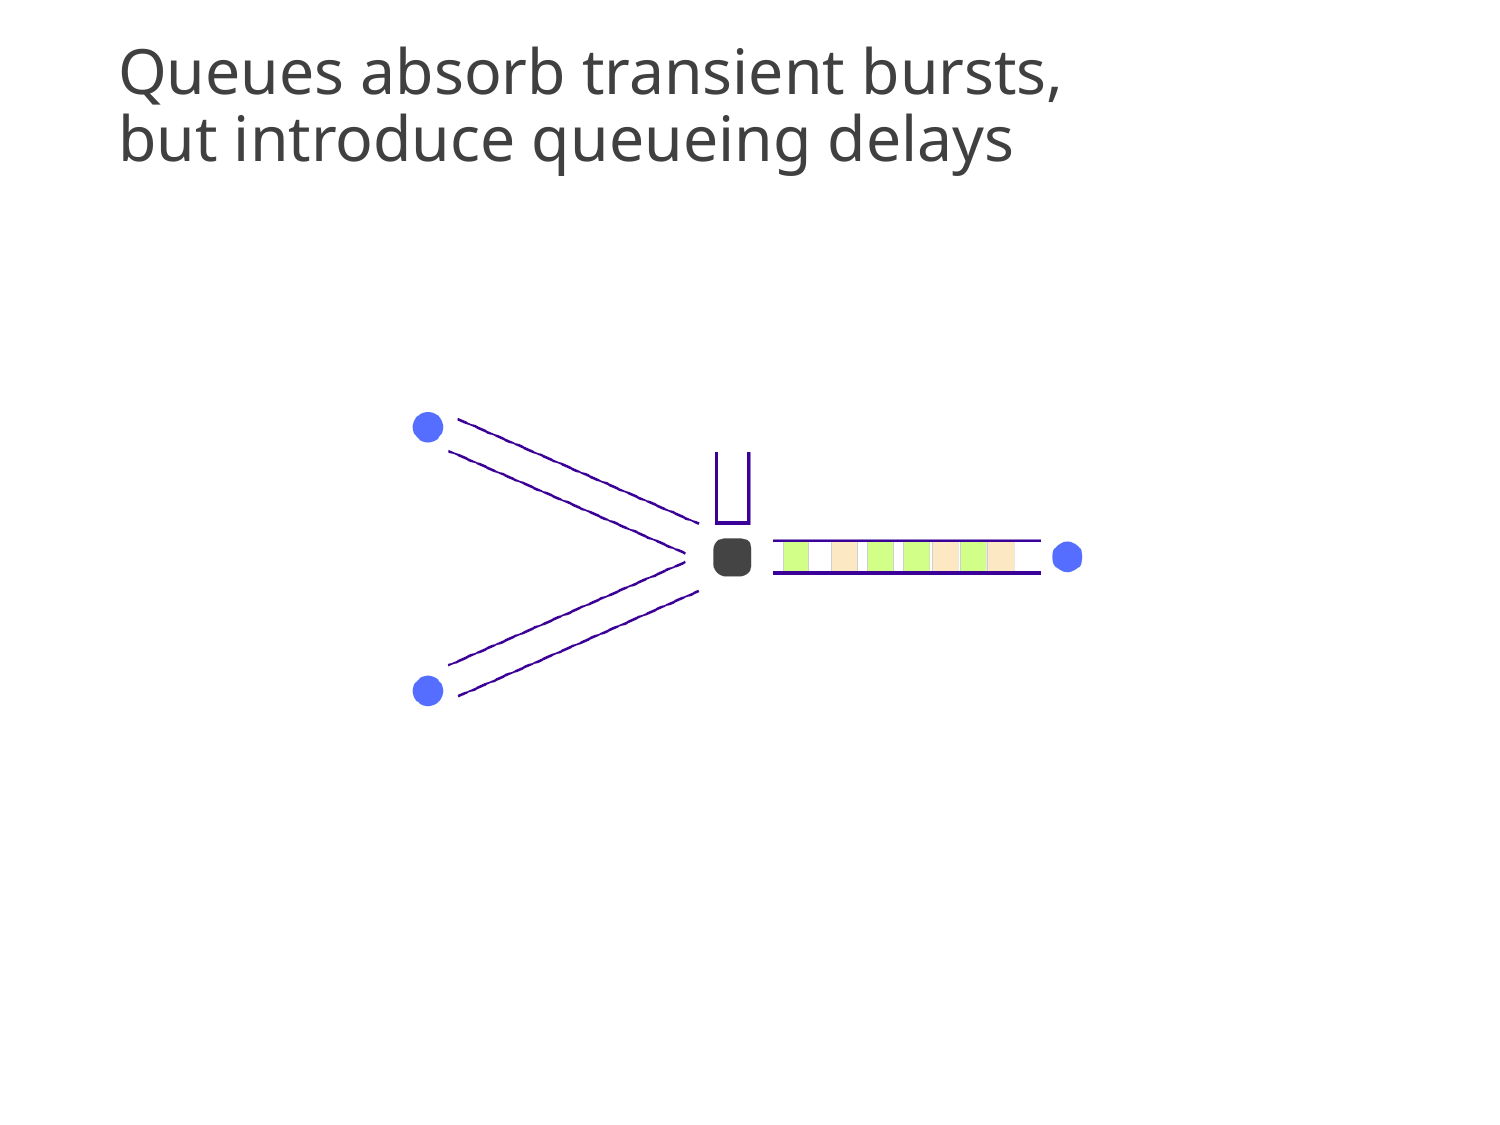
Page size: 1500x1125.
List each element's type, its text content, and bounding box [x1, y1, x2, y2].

picture [401, 396, 1099, 729]
title Queues absorb transient bursts, but introduce queueing delays [103, 0, 1397, 217]
